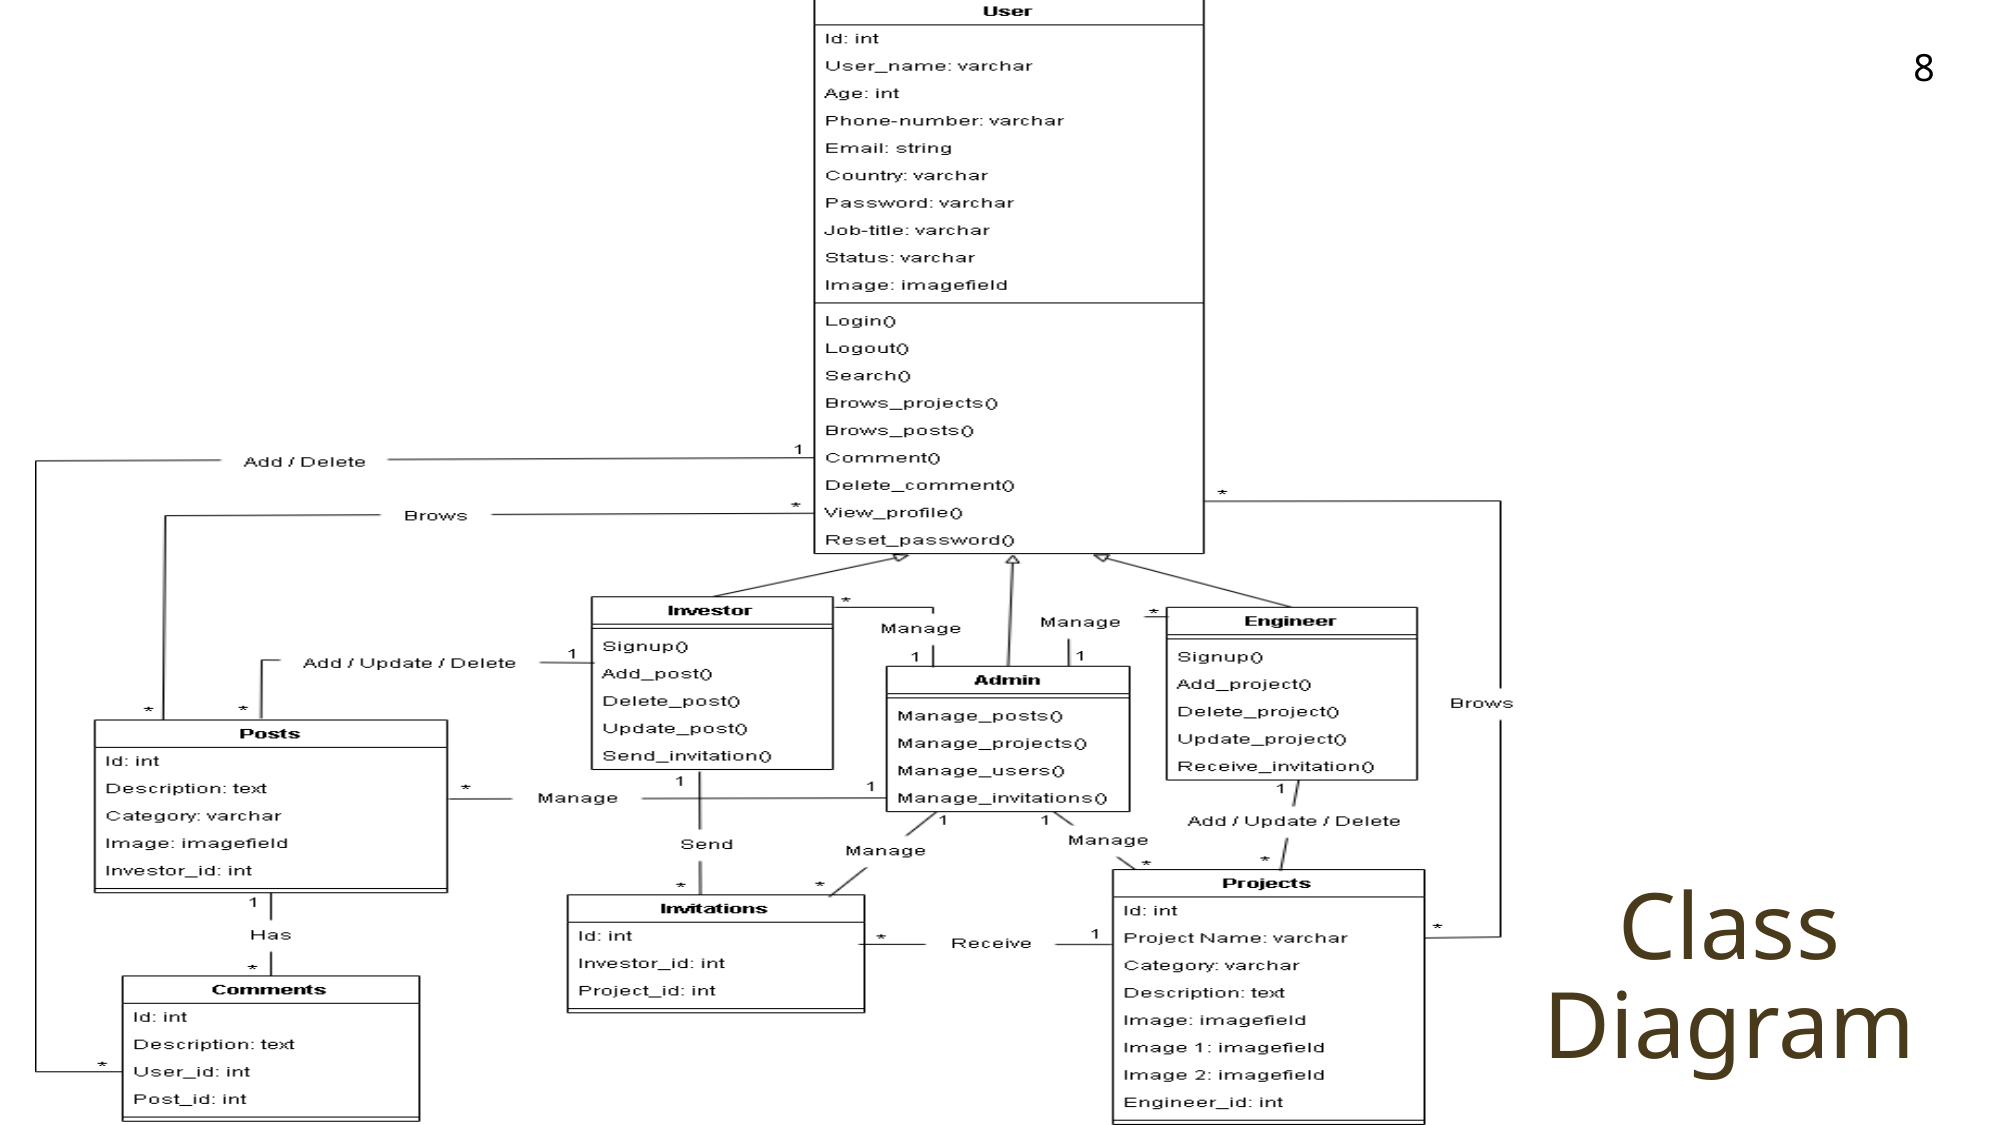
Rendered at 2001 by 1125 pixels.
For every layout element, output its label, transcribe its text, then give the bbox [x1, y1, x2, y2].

picture [32, 0, 1565, 1125]
title Class Diagram [1565, 855, 1968, 1086]
text_box 8 [1820, 36, 1950, 97]
